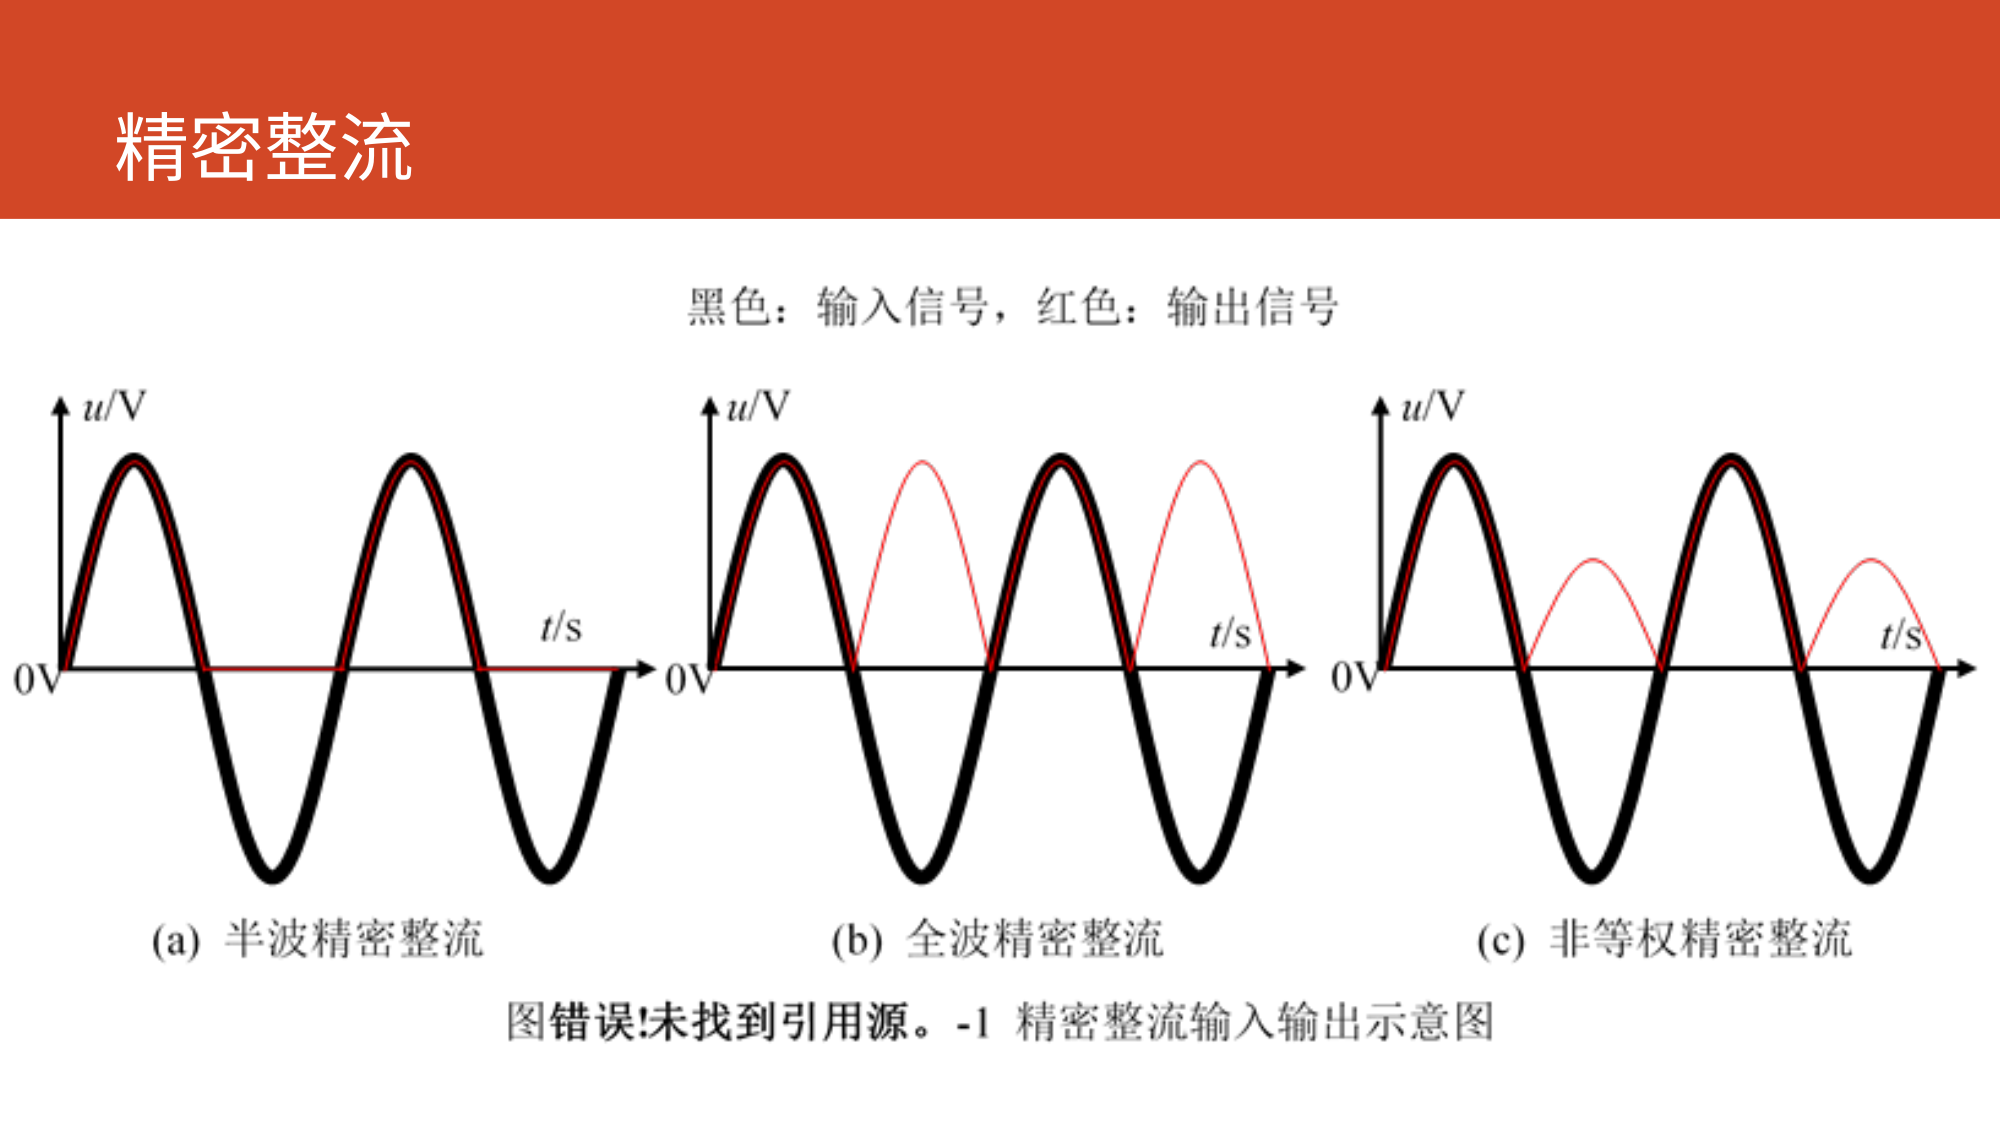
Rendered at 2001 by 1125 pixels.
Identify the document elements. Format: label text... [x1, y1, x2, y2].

title 精密整流 [99, 0, 1863, 199]
picture [0, 277, 1992, 1076]
